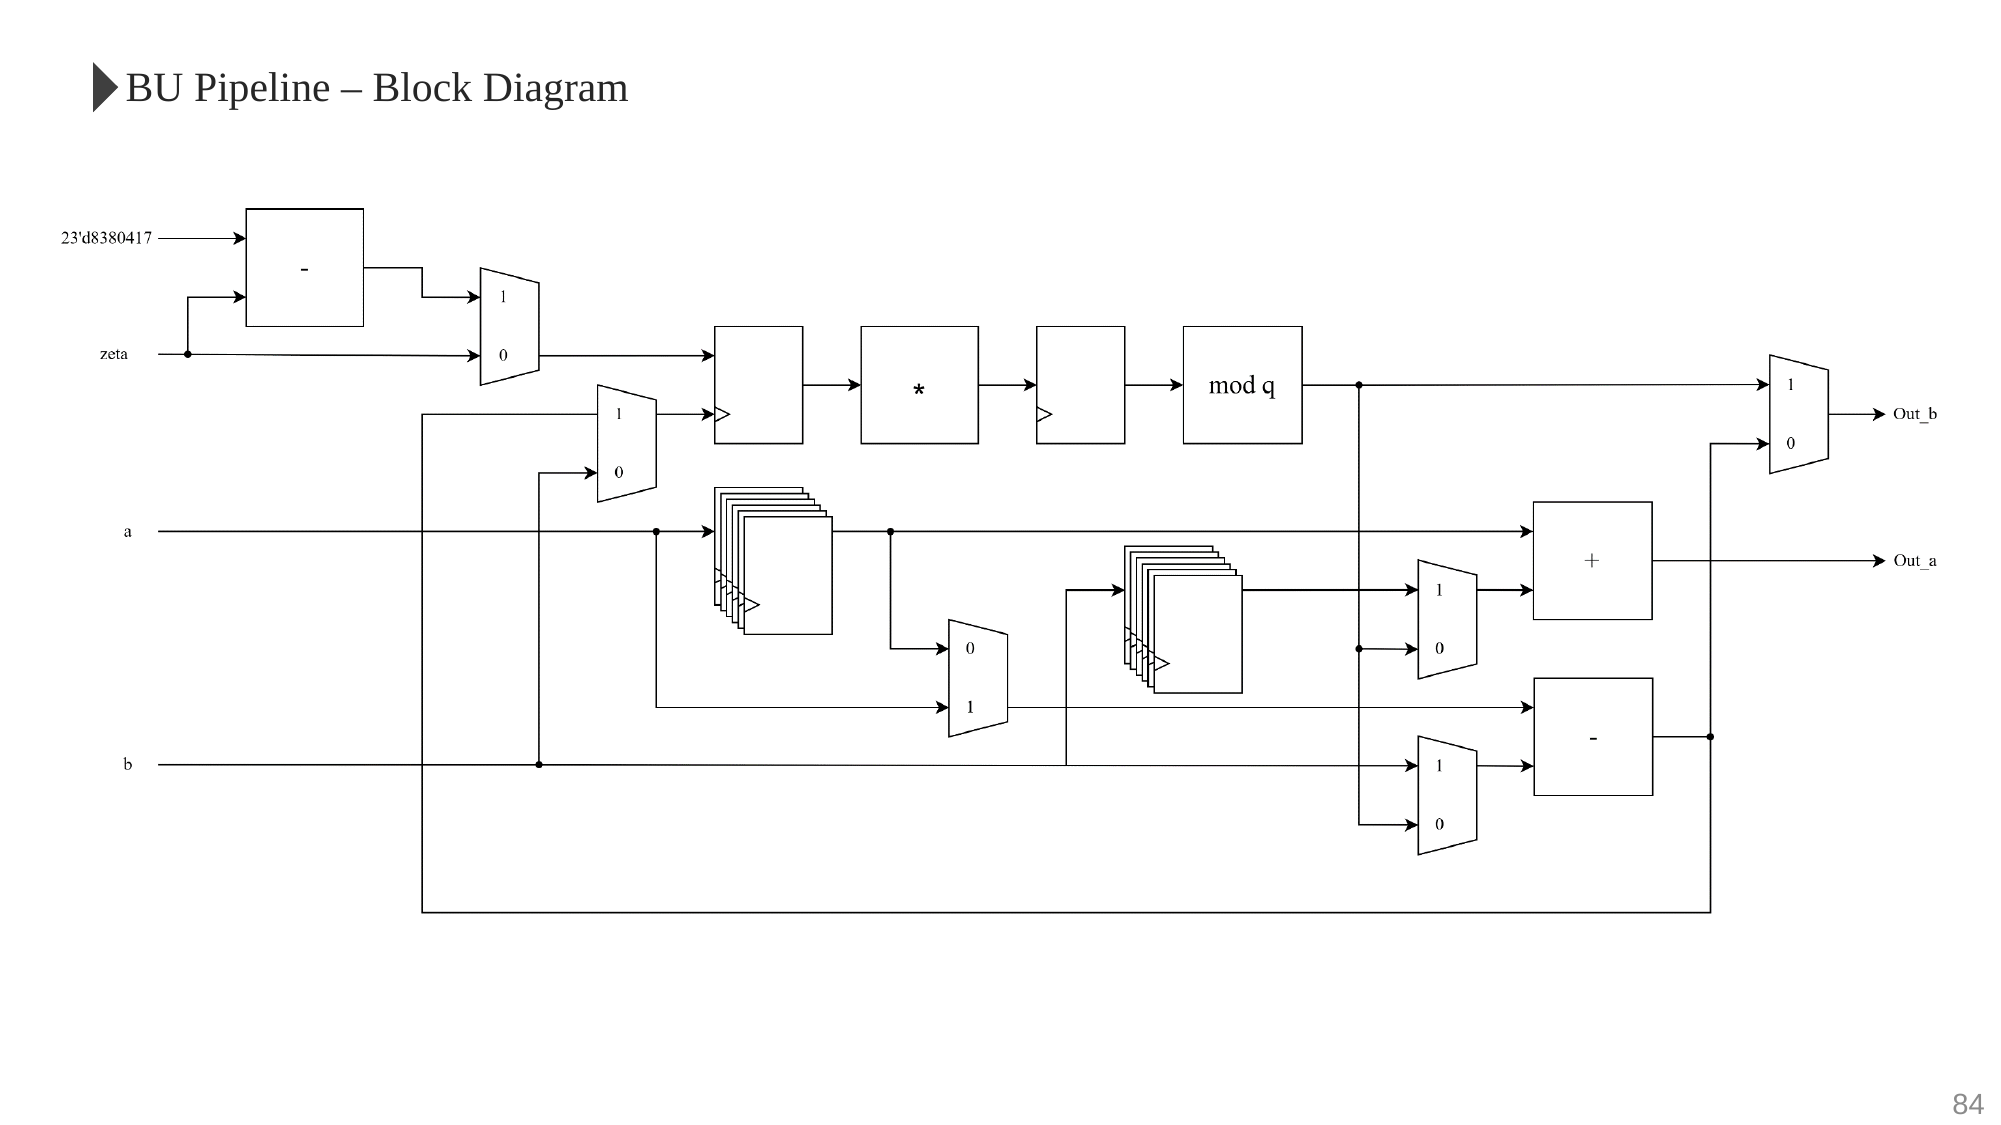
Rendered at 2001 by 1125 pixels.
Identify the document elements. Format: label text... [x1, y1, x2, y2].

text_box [93, 52, 647, 118]
slide_number 84 [1550, 1072, 2000, 1125]
picture [55, 208, 1945, 916]
